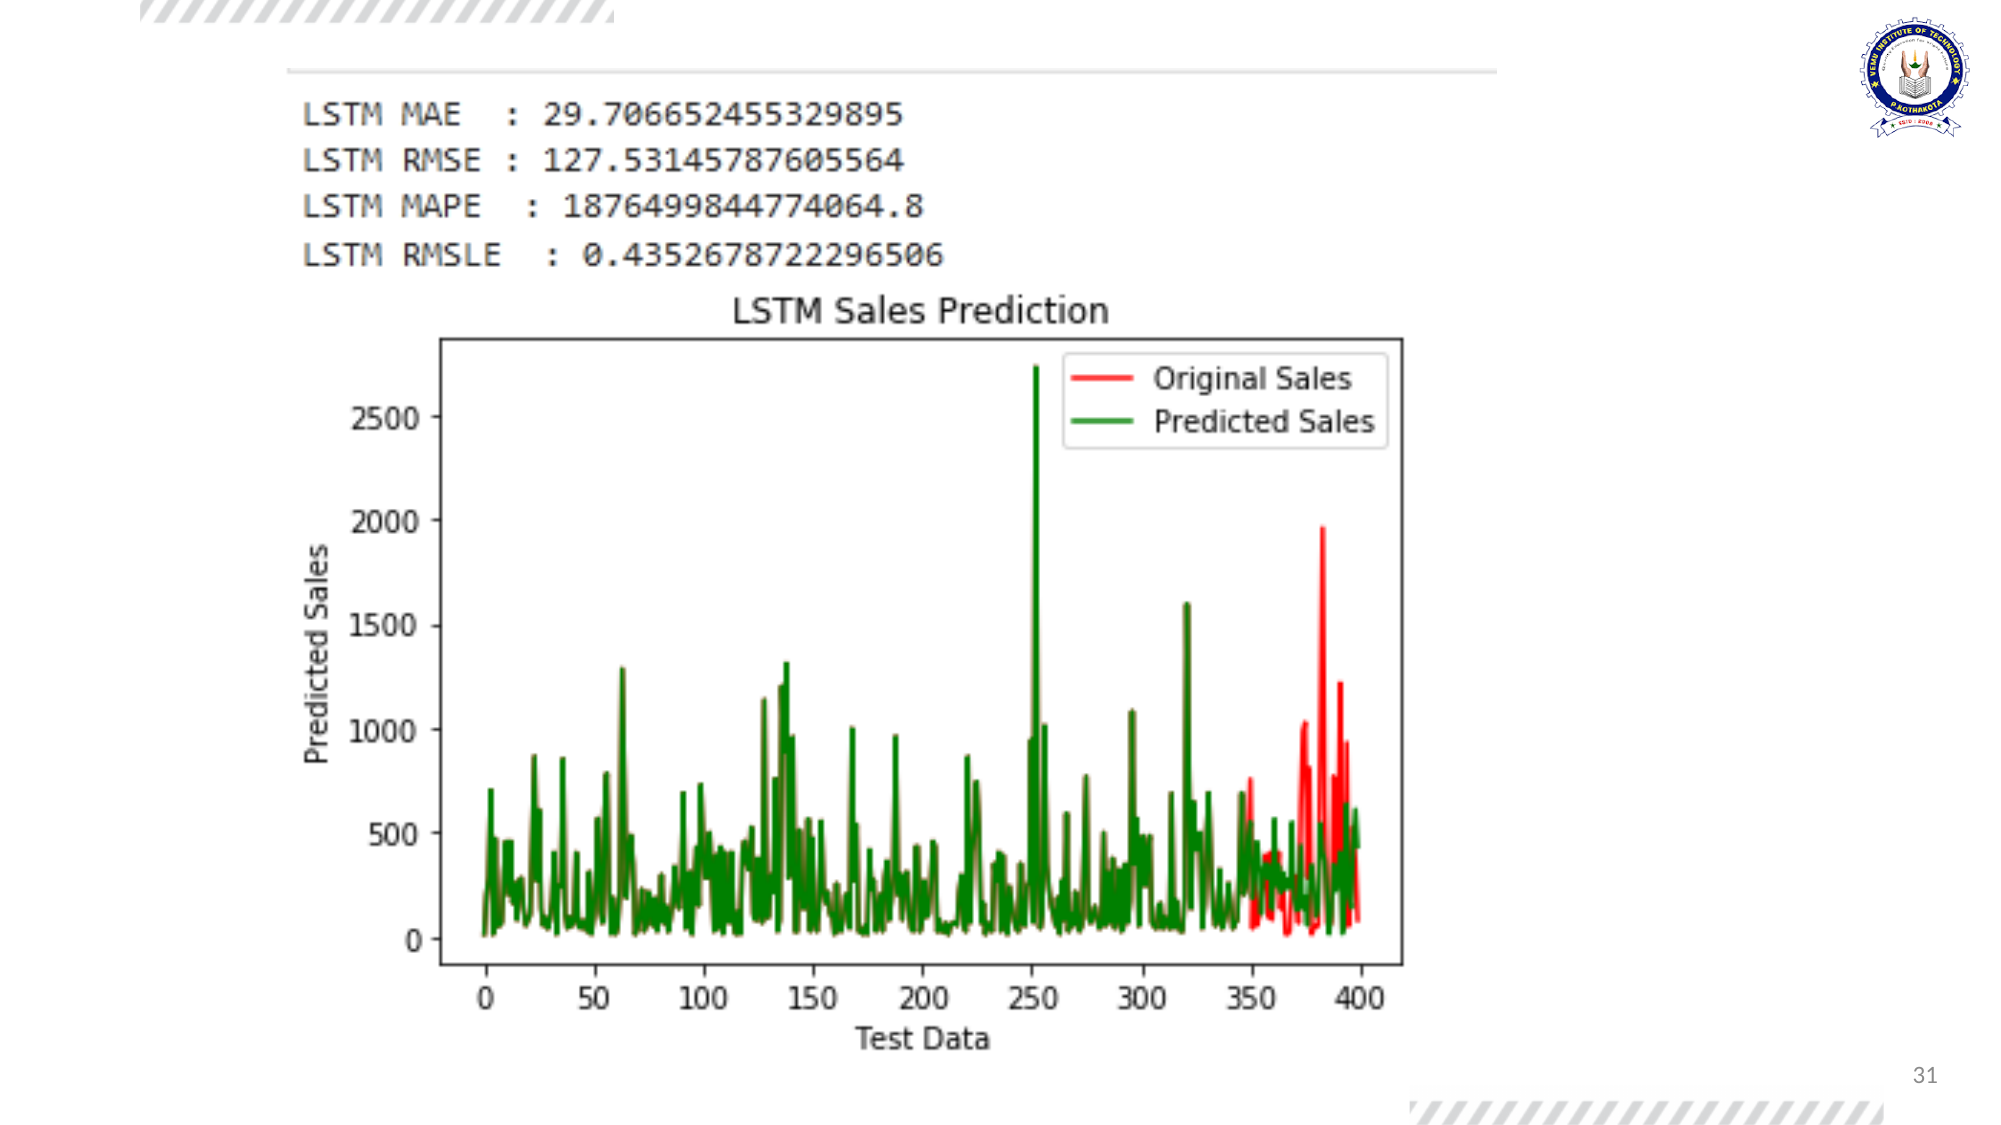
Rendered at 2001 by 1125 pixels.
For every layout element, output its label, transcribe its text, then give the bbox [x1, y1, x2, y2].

slide_number 31 [1838, 1038, 1959, 1125]
picture [1409, 1085, 1884, 1125]
picture [139, 0, 614, 40]
picture [1829, 0, 2000, 155]
picture [280, 68, 1497, 1056]
